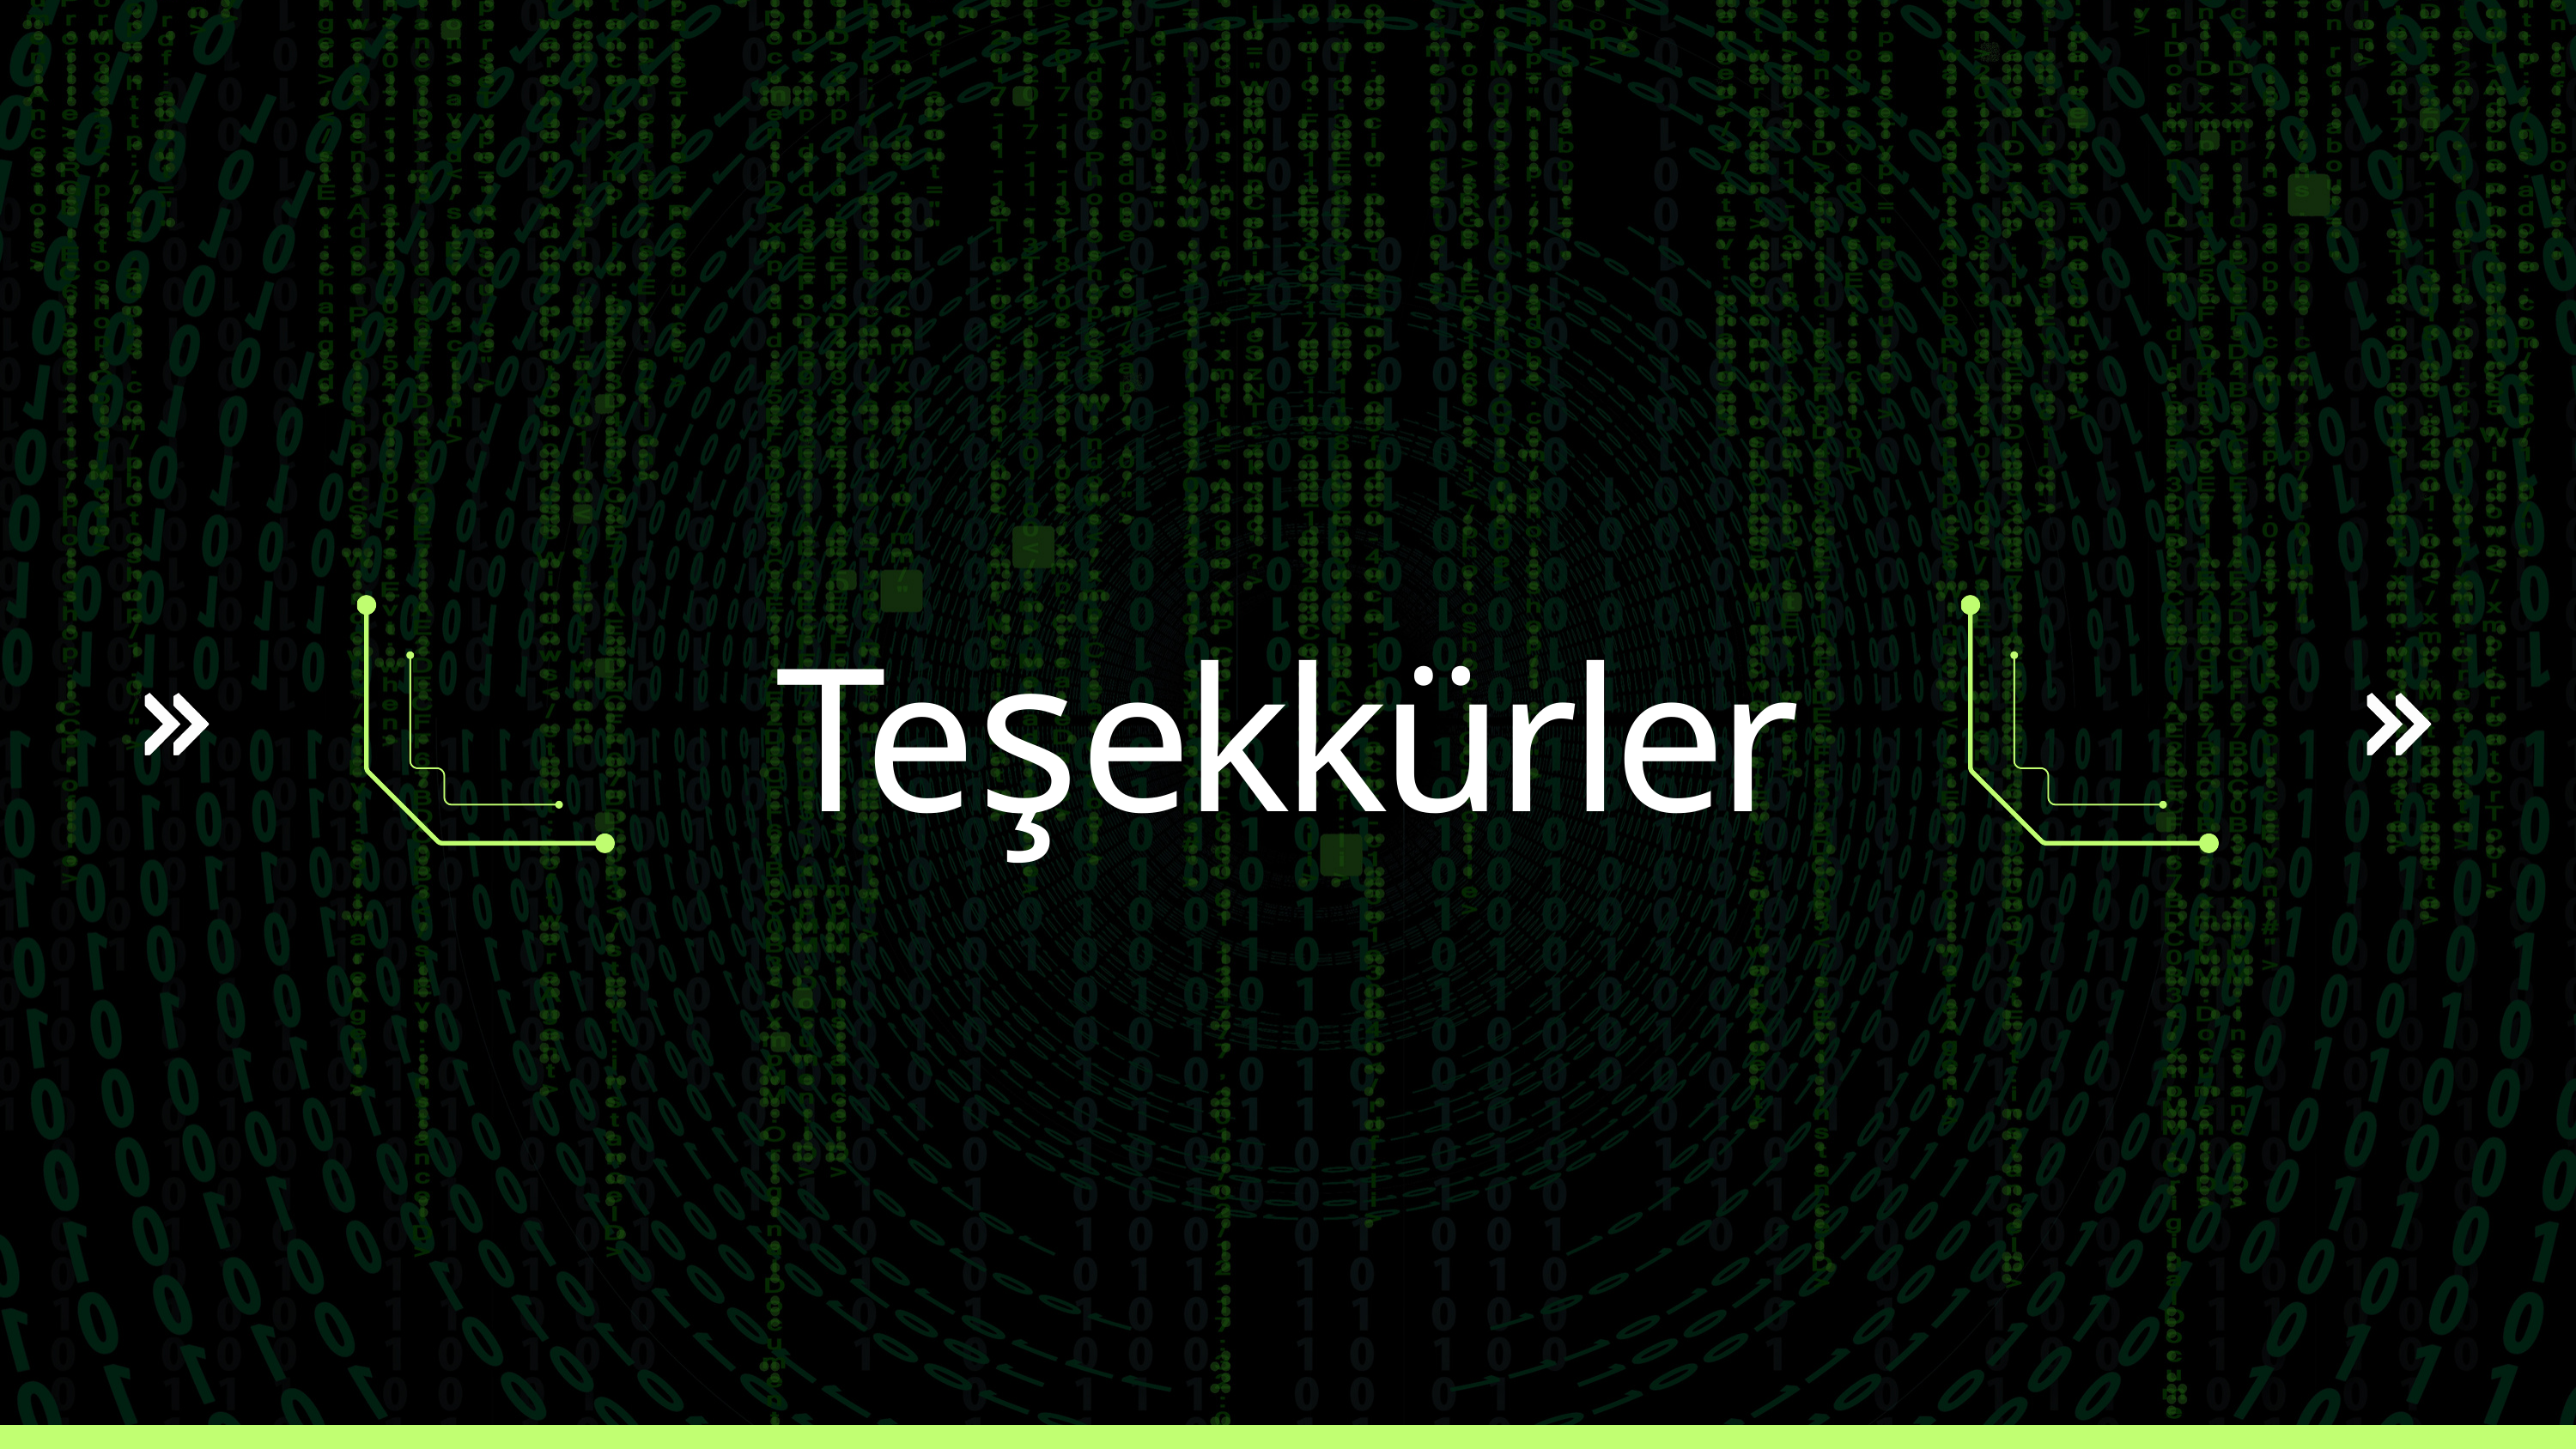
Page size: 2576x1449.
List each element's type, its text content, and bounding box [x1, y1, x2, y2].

text_box Teşekkürler [526, 575, 2050, 855]
text_box [144, 693, 210, 755]
text_box [0, 0, 2576, 1424]
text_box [0, 1425, 2576, 1449]
text_box [356, 595, 526, 853]
text_box [1960, 595, 2219, 853]
text_box [2366, 693, 2432, 755]
